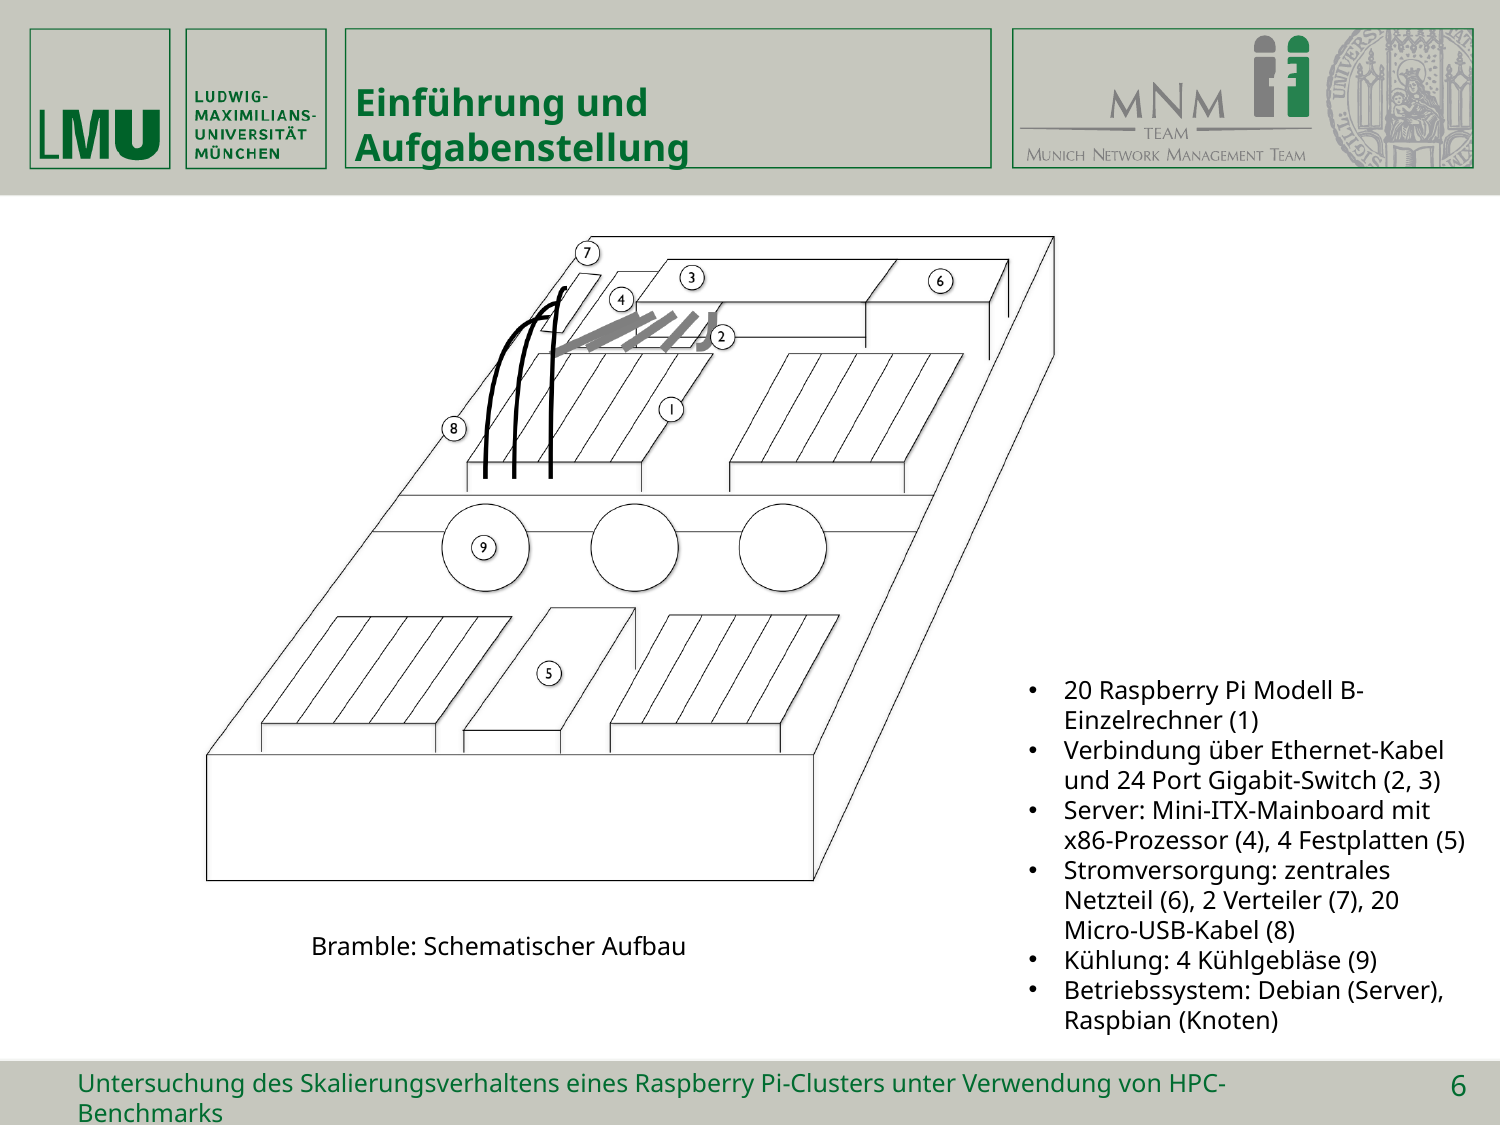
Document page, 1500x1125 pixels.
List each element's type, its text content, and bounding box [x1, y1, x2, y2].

picture [0, 0, 1500, 196]
footer Untersuchung des Skalierungsverhaltens eines Raspberry Pi-Clusters unter Verwendung von HPC-Benchmarks [62, 1059, 1332, 1108]
text_box 20 Raspberry Pi Modell B-Einzelrechner (1) Verbindung über Ethernet-Kabel und 24 Port Gigabit-Switch (2, 3) Server: Mini-ITX-Mainboard mit x86-Prozessor (4), 4 Festplatten (5) Stromversorgung: zentrales Netzteil (6), 2 Verteiler (7), 20 Micro-USB-Kabel (8) Kühlung: 4 Kühlgebläse (9) Betriebssystem: Debian (Server), Raspbian (Knoten) [897, 667, 1483, 1042]
title Einführung und Aufgabenstellung [339, 101, 987, 178]
text_box Bramble: Schematischer Aufbau [296, 922, 709, 968]
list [23, 207, 1446, 905]
slide_number 6 [1352, 1059, 1483, 1108]
picture [0, 1059, 1500, 1125]
